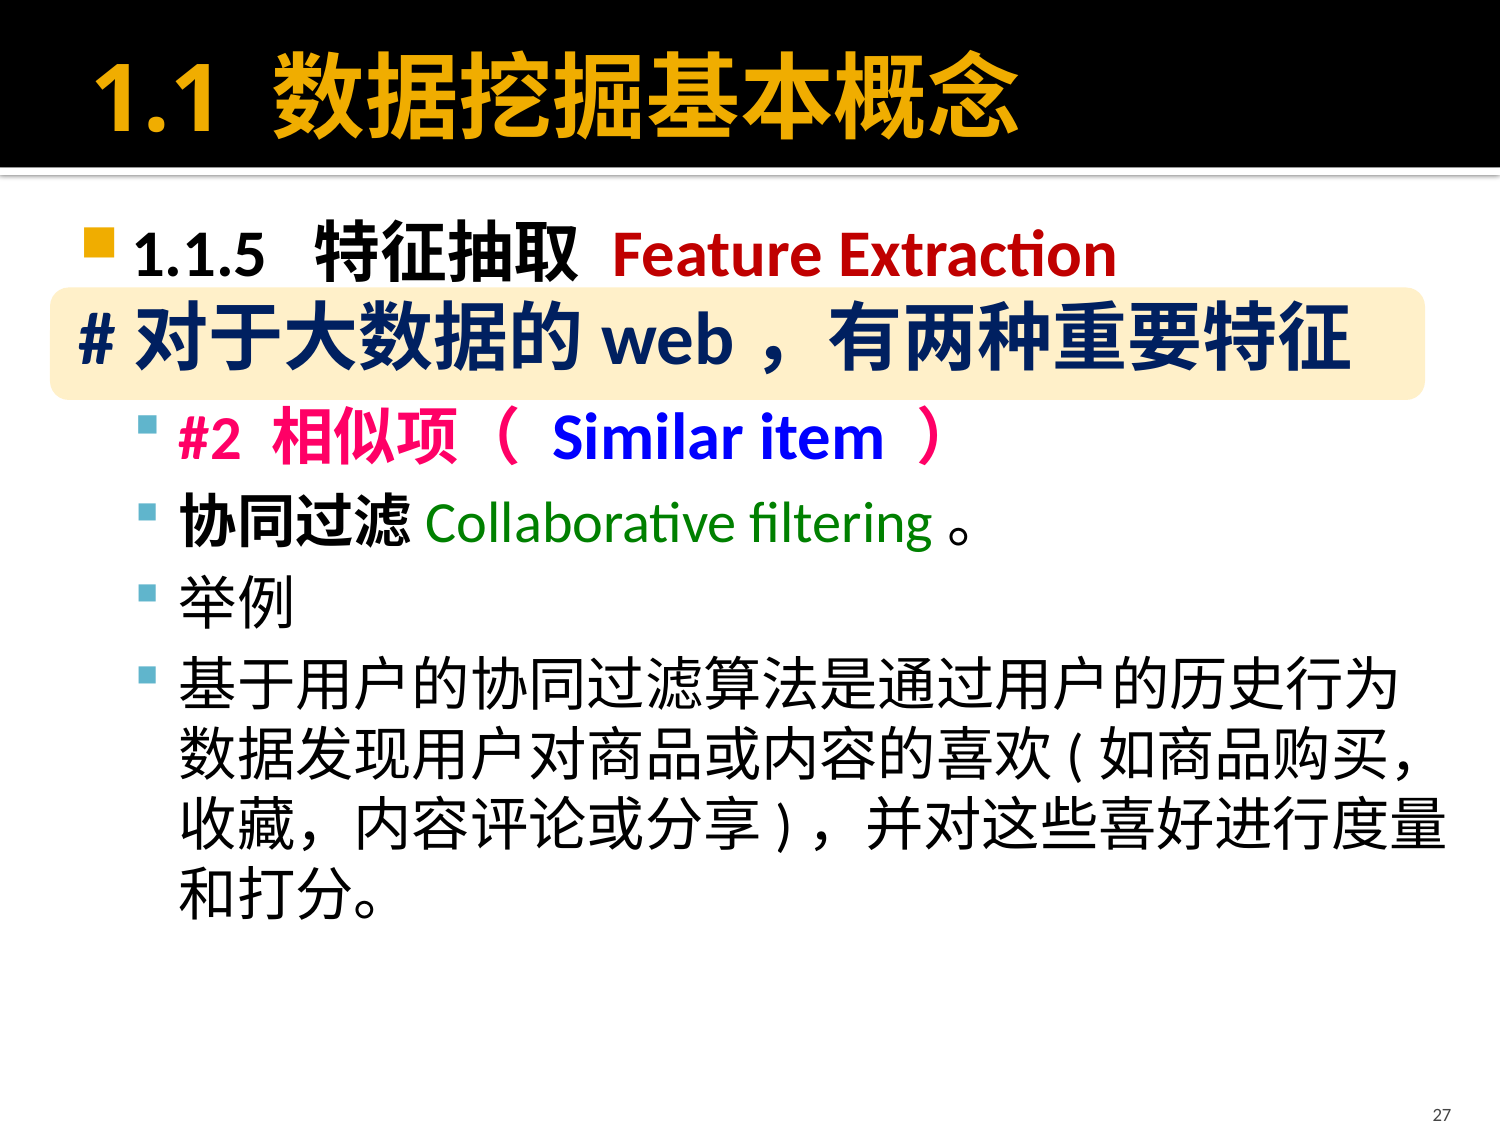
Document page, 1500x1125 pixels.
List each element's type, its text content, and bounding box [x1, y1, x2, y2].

title 1.1 数据挖掘基本概念 [75, 12, 1425, 175]
list 1.1.5 特征抽取 Feature Extraction #对于大数据的web，有两种重要特征 #2 相似项（ Similar item ） 协同过滤Collaborative filtering。 举例 基于用户的协同过滤算法是通过用户的历史行为数据发现用户对商品或内容的喜欢(如商品购买，收藏，内容评论或分享)，并对这些喜好进行度量和打分。 [50, 194, 1475, 1125]
slide_number 27 [1345, 1080, 1467, 1125]
